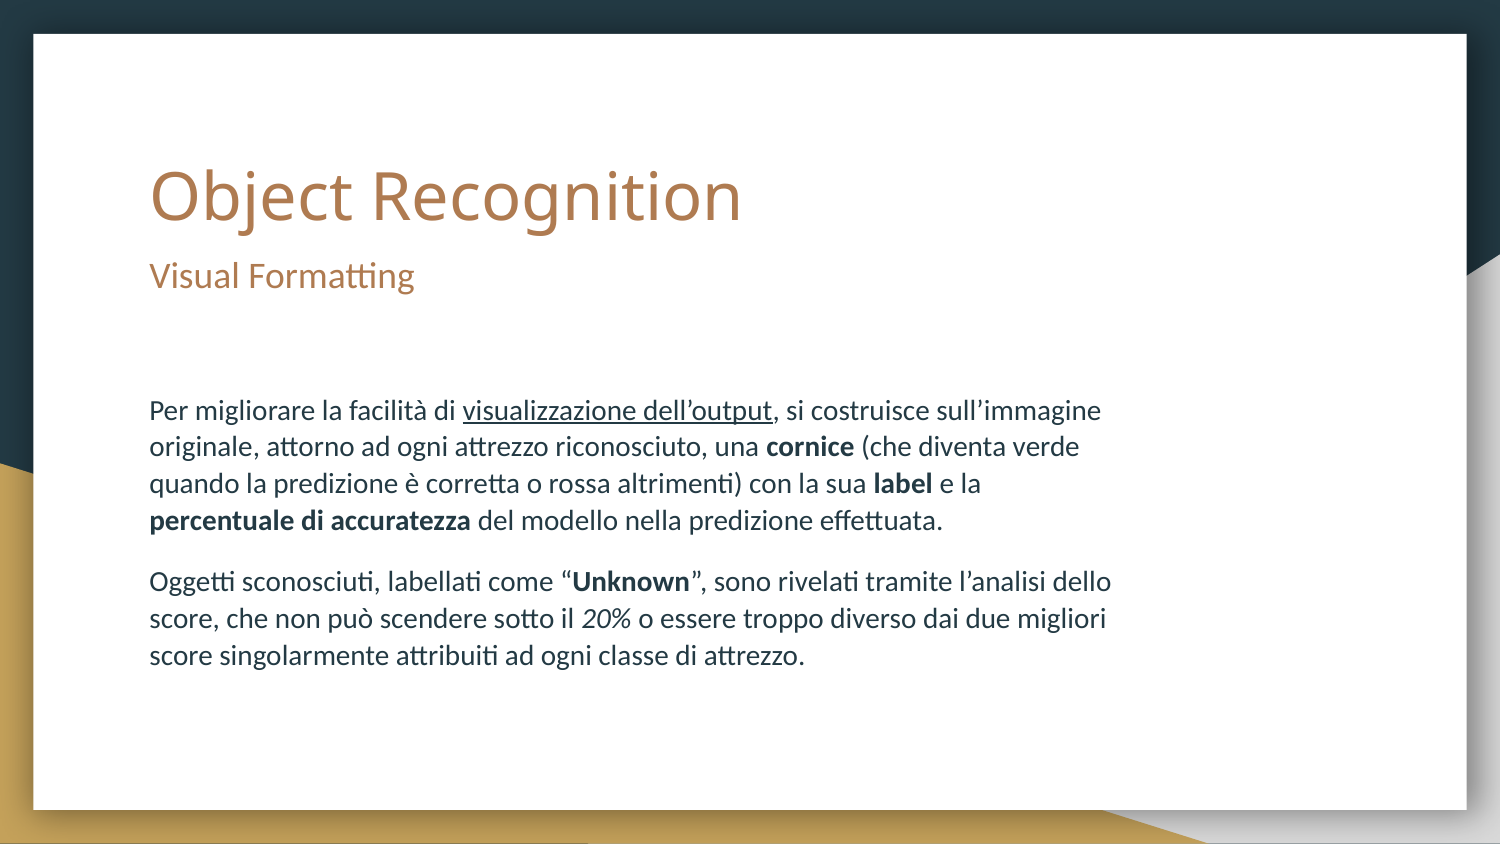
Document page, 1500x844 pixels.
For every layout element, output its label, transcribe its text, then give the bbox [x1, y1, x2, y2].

subtitle Visual Formatting [134, 244, 1096, 310]
list Per migliorare la facilità di visualizzazione dell’output, si costruisce sull’immagine originale, attorno ad ogni attrezzo riconosciuto, una cornice (che diventa verde quando la predizione è corretta o rossa altrimenti) con la sua label e la percentuale di accuratezza del modello nella predizione effettuata. Oggetti sconosciuti, labellati come “Unknown”, sono rivelati tramite l’analisi dello score, che non può scendere sotto il 20% o essere troppo diverso dai due migliori score singolarmente attribuiti ad ogni classe di attrezzo. [134, 374, 1132, 721]
title Object Recognition [134, 138, 1189, 255]
